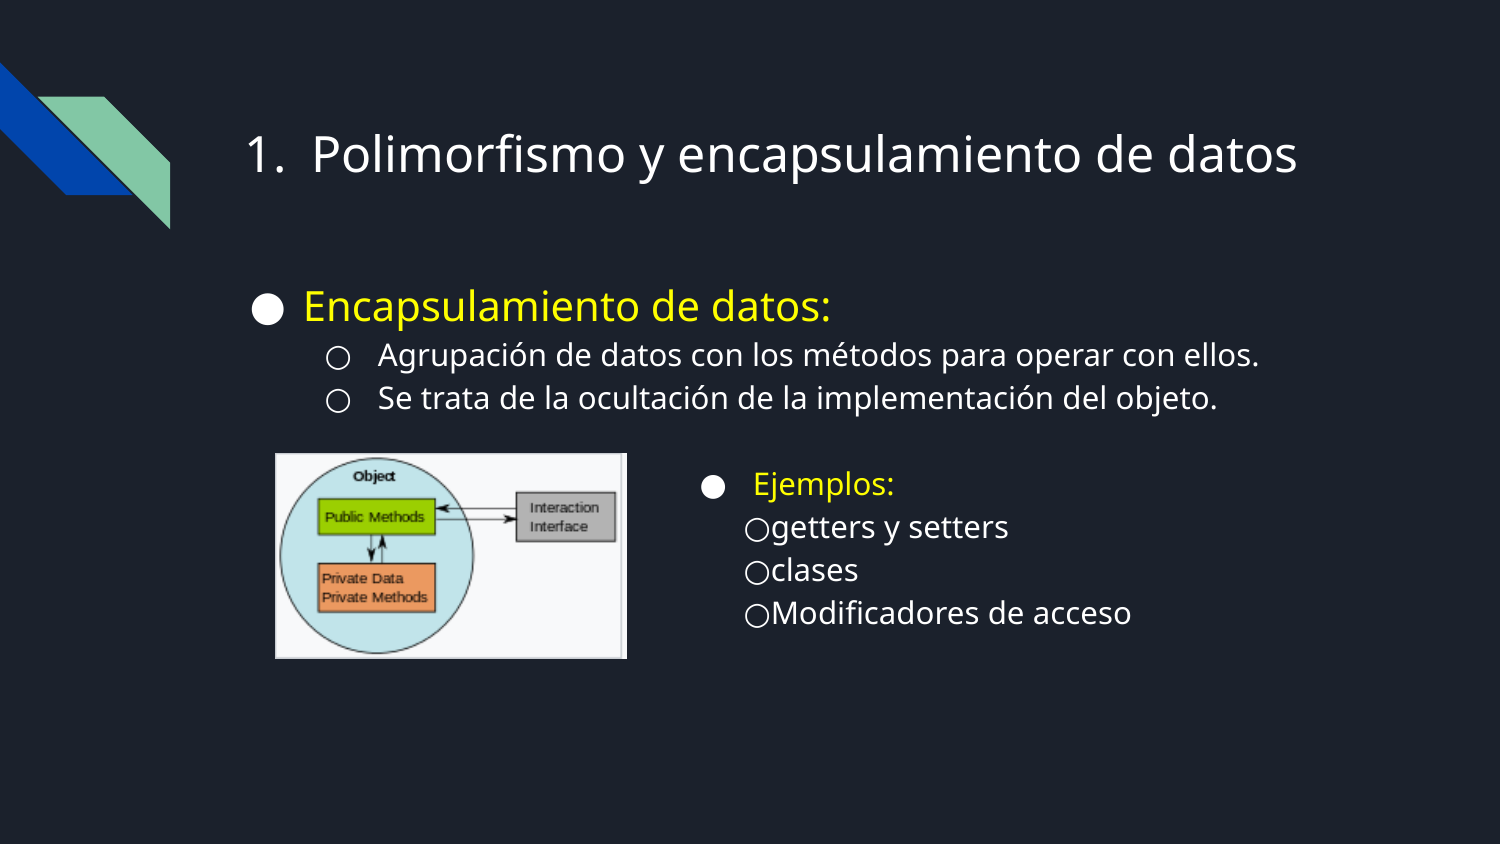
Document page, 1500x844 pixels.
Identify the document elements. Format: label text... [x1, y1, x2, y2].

list Encapsulamiento de datos: Agrupación de datos con los métodos para operar con ellos. Se trata de la ocultación de la implementación del objeto. Ejemplos: getters y setters clases Modificadores de acceso [212, 257, 1368, 735]
title Polimorfismo y encapsulamiento de datos [212, 107, 1368, 257]
picture [274, 453, 628, 659]
